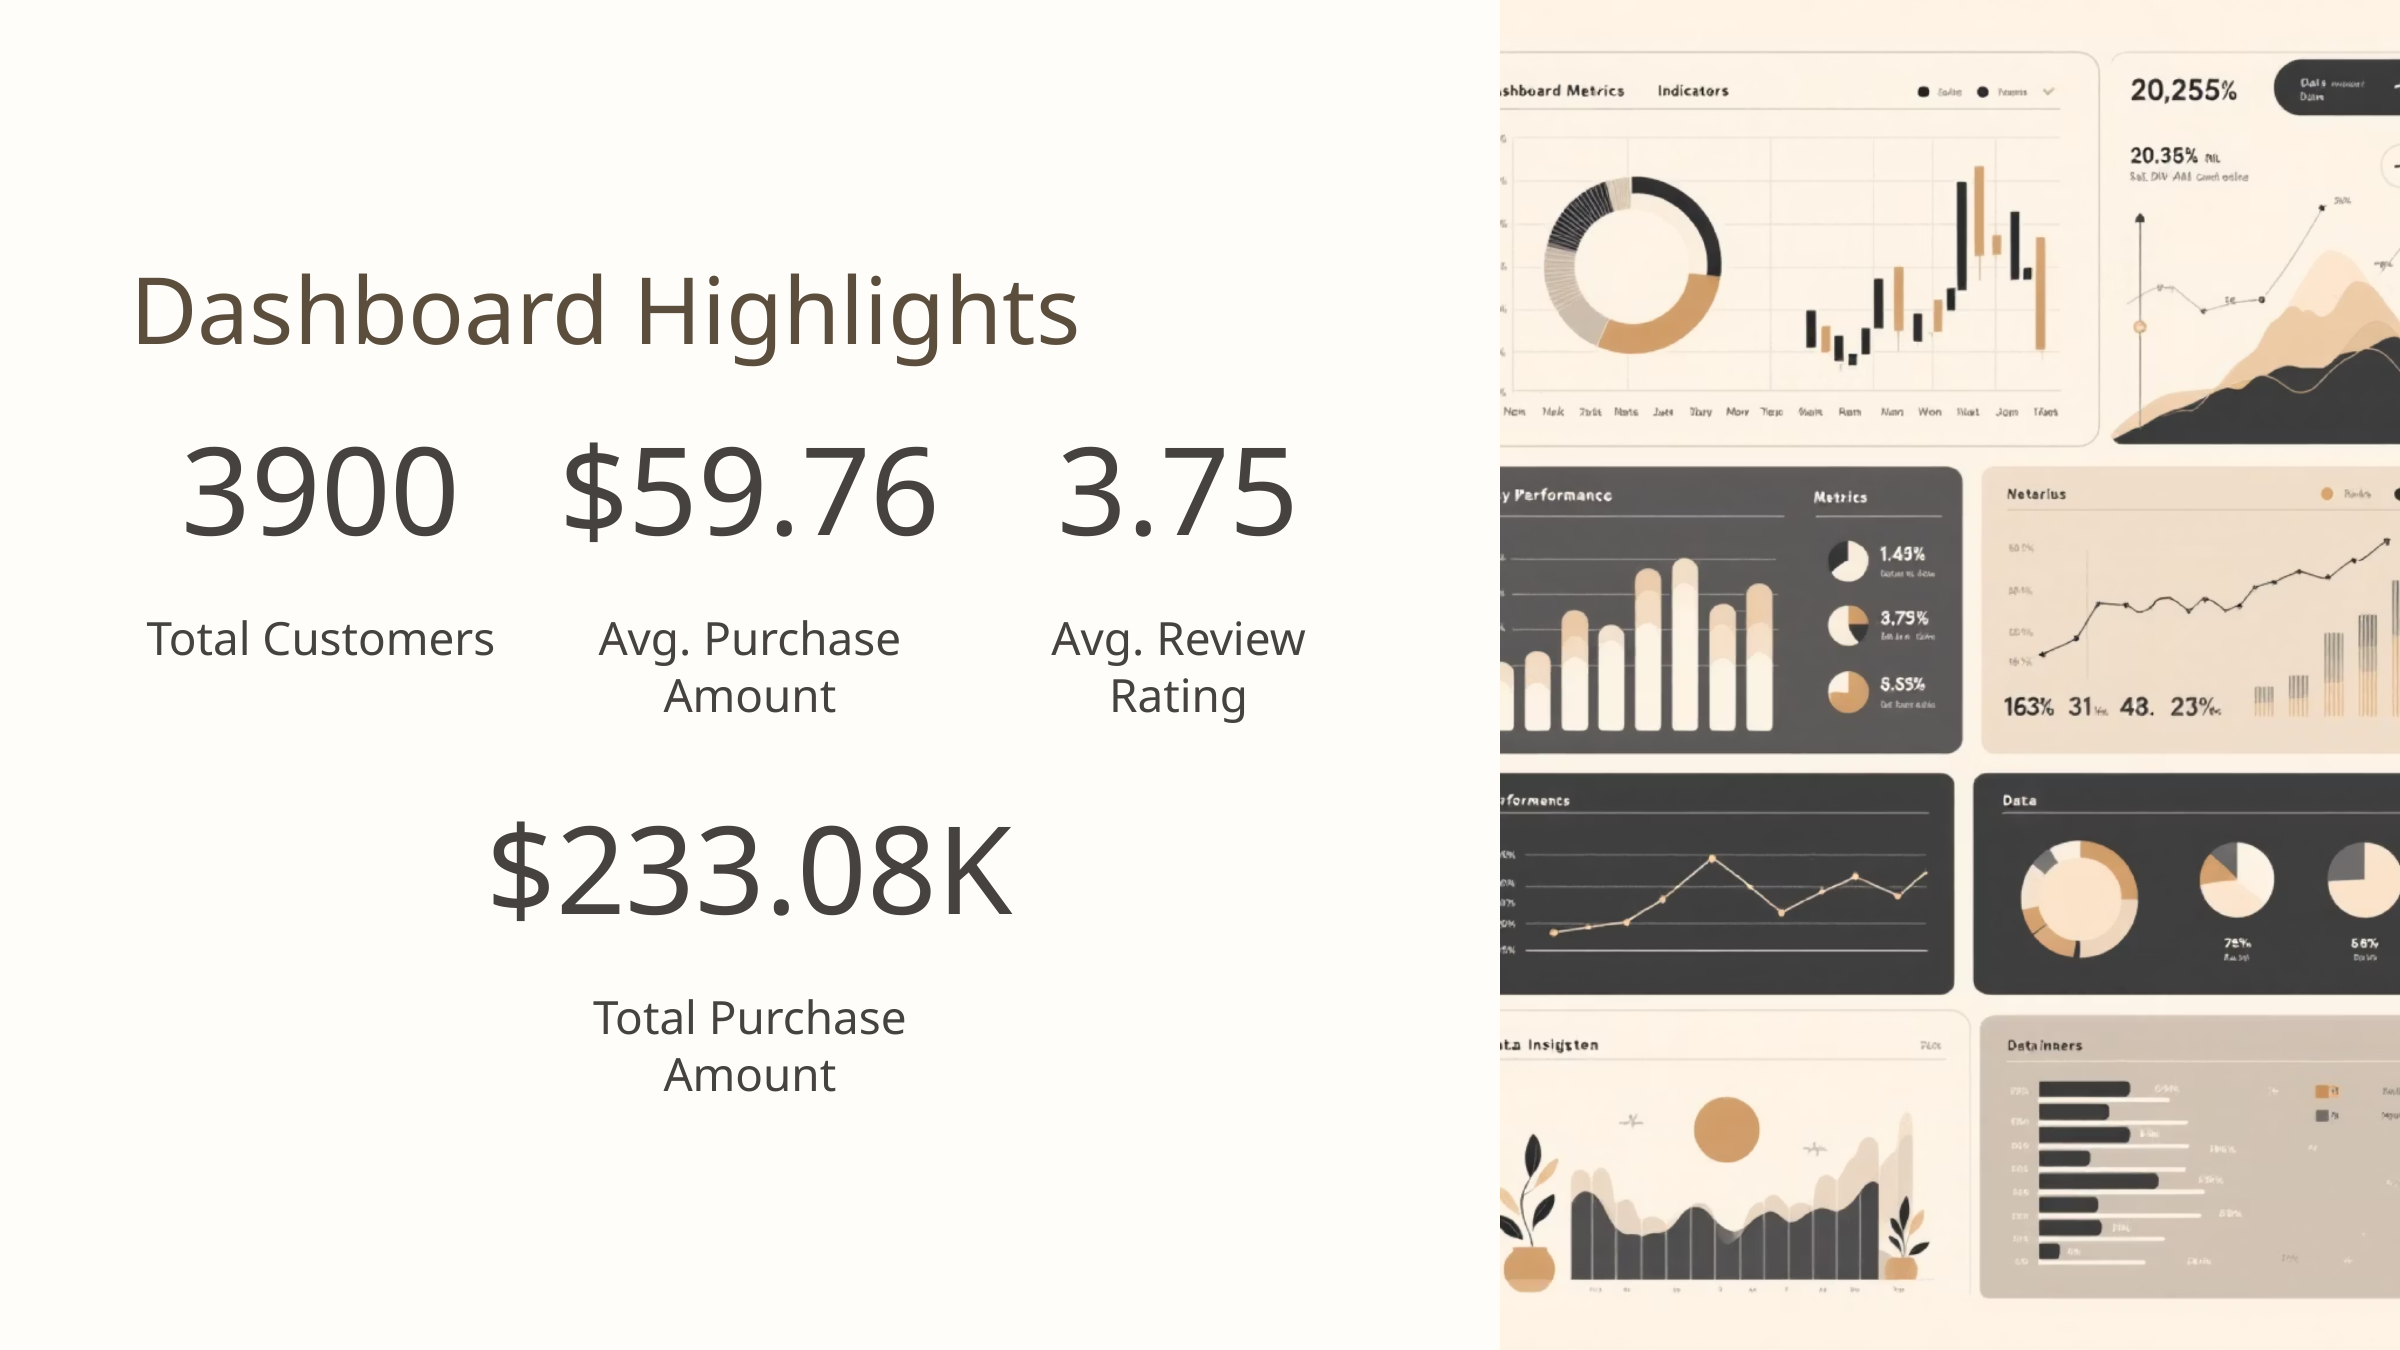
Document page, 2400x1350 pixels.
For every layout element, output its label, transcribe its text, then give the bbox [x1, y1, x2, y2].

text_box $59.76 [558, 438, 941, 562]
text_box $233.08K [558, 816, 941, 940]
text_box Dashboard Highlights [130, 247, 1172, 364]
text_box 3900 [130, 438, 513, 562]
text_box Avg. Purchase Amount [558, 607, 941, 724]
text_box Total Customers [130, 607, 513, 724]
text_box 3.75 [987, 438, 1370, 562]
text_box Avg. Review Rating [987, 607, 1370, 724]
picture [1499, 0, 2400, 1350]
text_box Total Purchase Amount [558, 986, 941, 1103]
